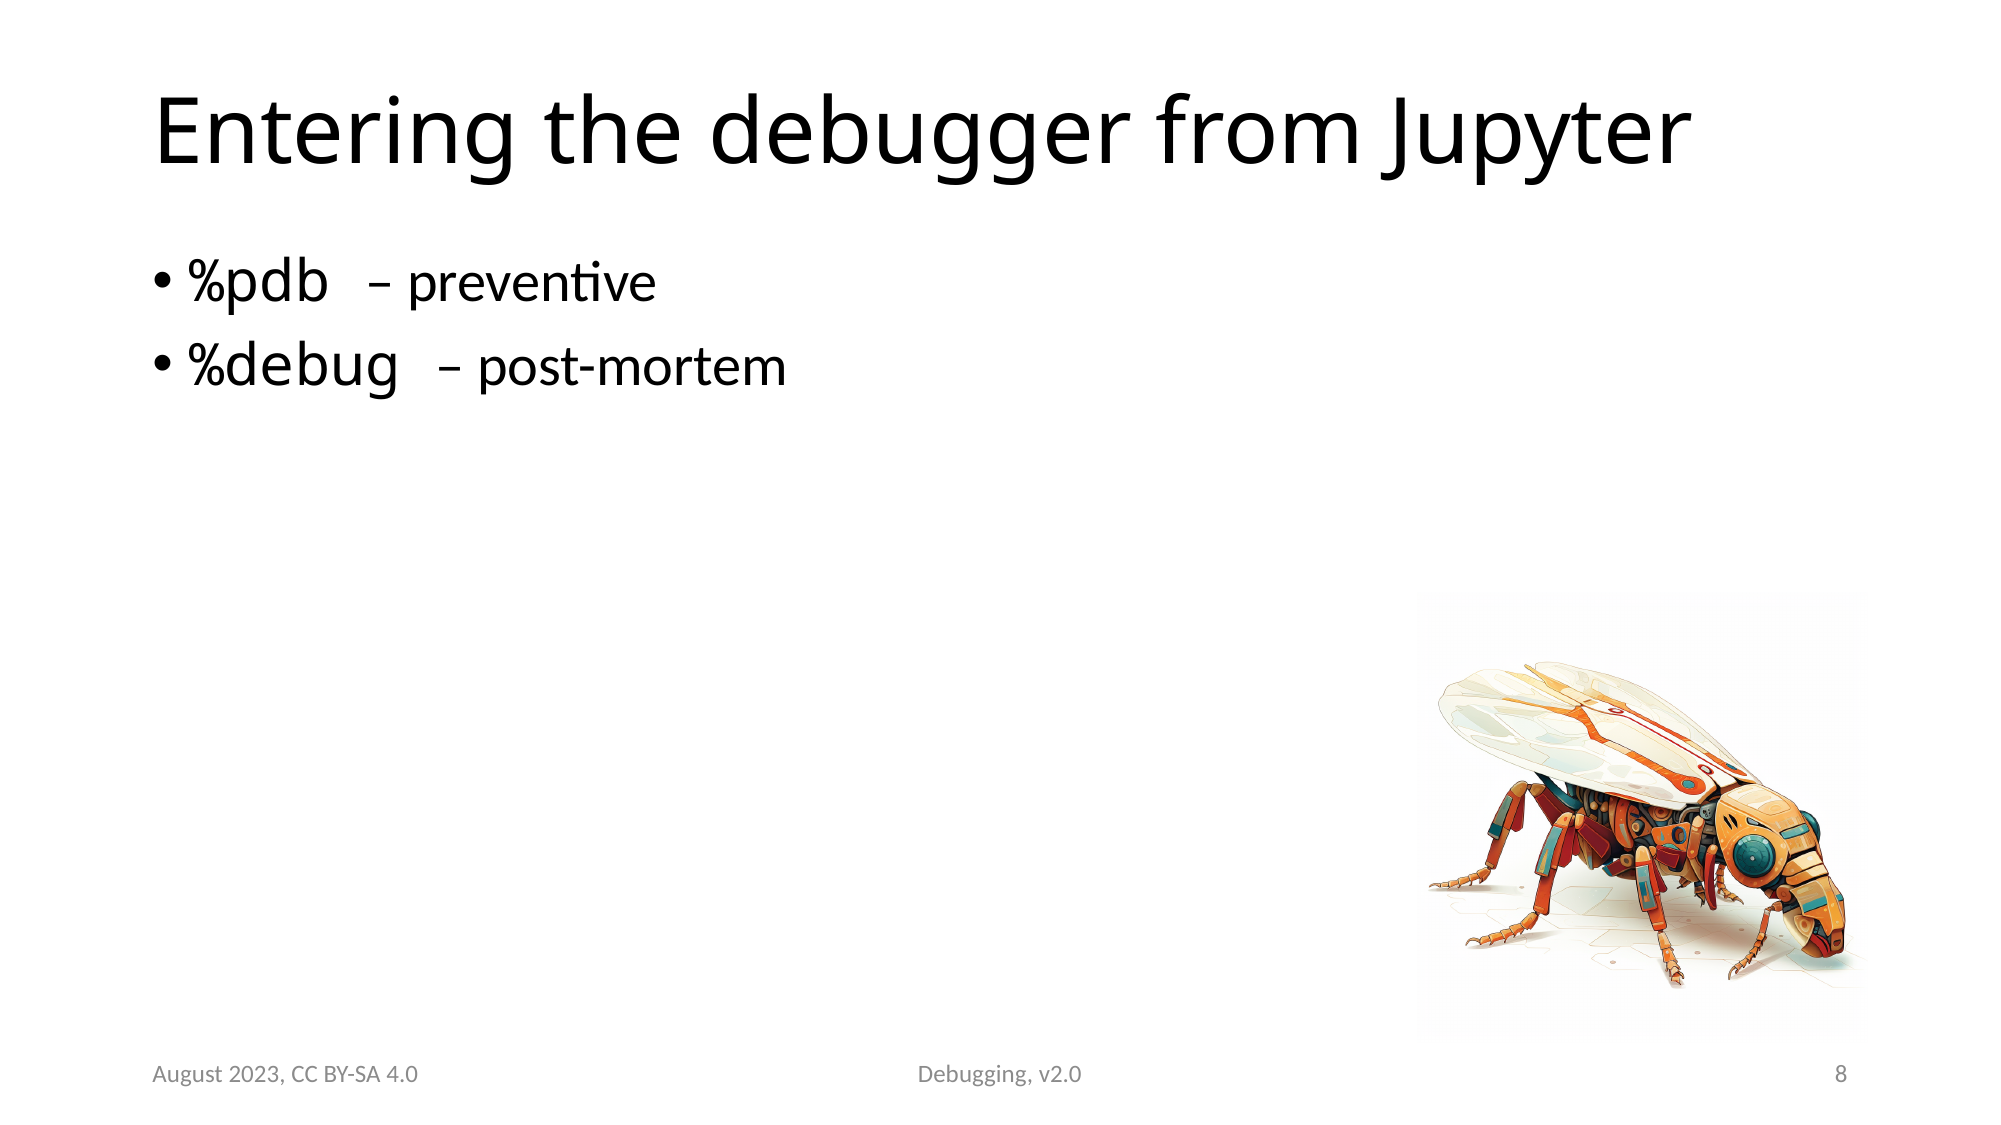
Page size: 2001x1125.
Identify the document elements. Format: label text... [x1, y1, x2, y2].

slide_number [137, 1042, 588, 1103]
picture [1416, 592, 1868, 1043]
slide_number 8 [1412, 1042, 1863, 1103]
footer Debugging, v2.0 [662, 1042, 1338, 1103]
title Entering the debugger from Jupyter [137, 59, 1863, 209]
list %pdb – preventive %debug – post-mortem [137, 243, 1863, 1014]
